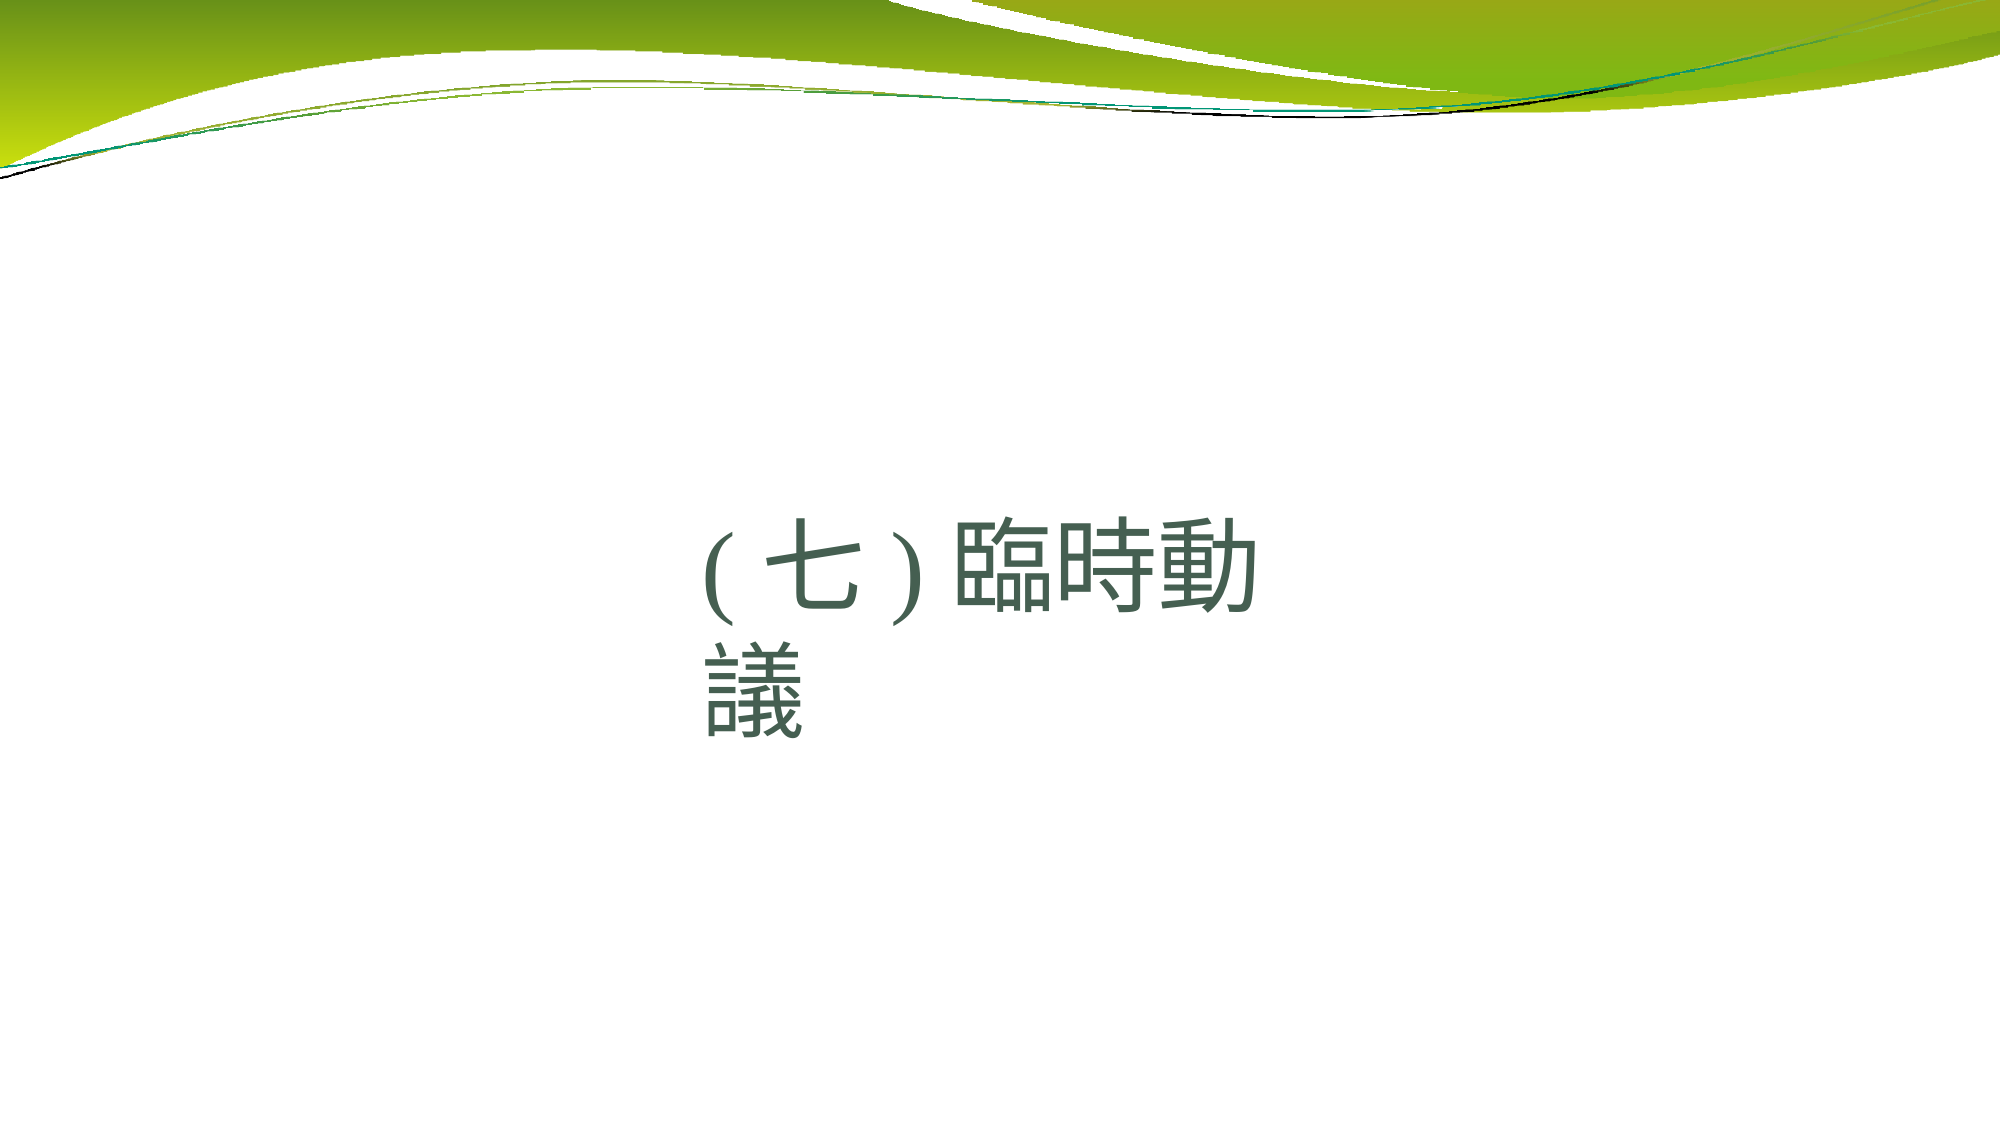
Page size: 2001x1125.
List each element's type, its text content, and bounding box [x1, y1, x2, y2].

title (七)臨時動議 [699, 498, 1291, 751]
picture [0, 0, 2000, 179]
